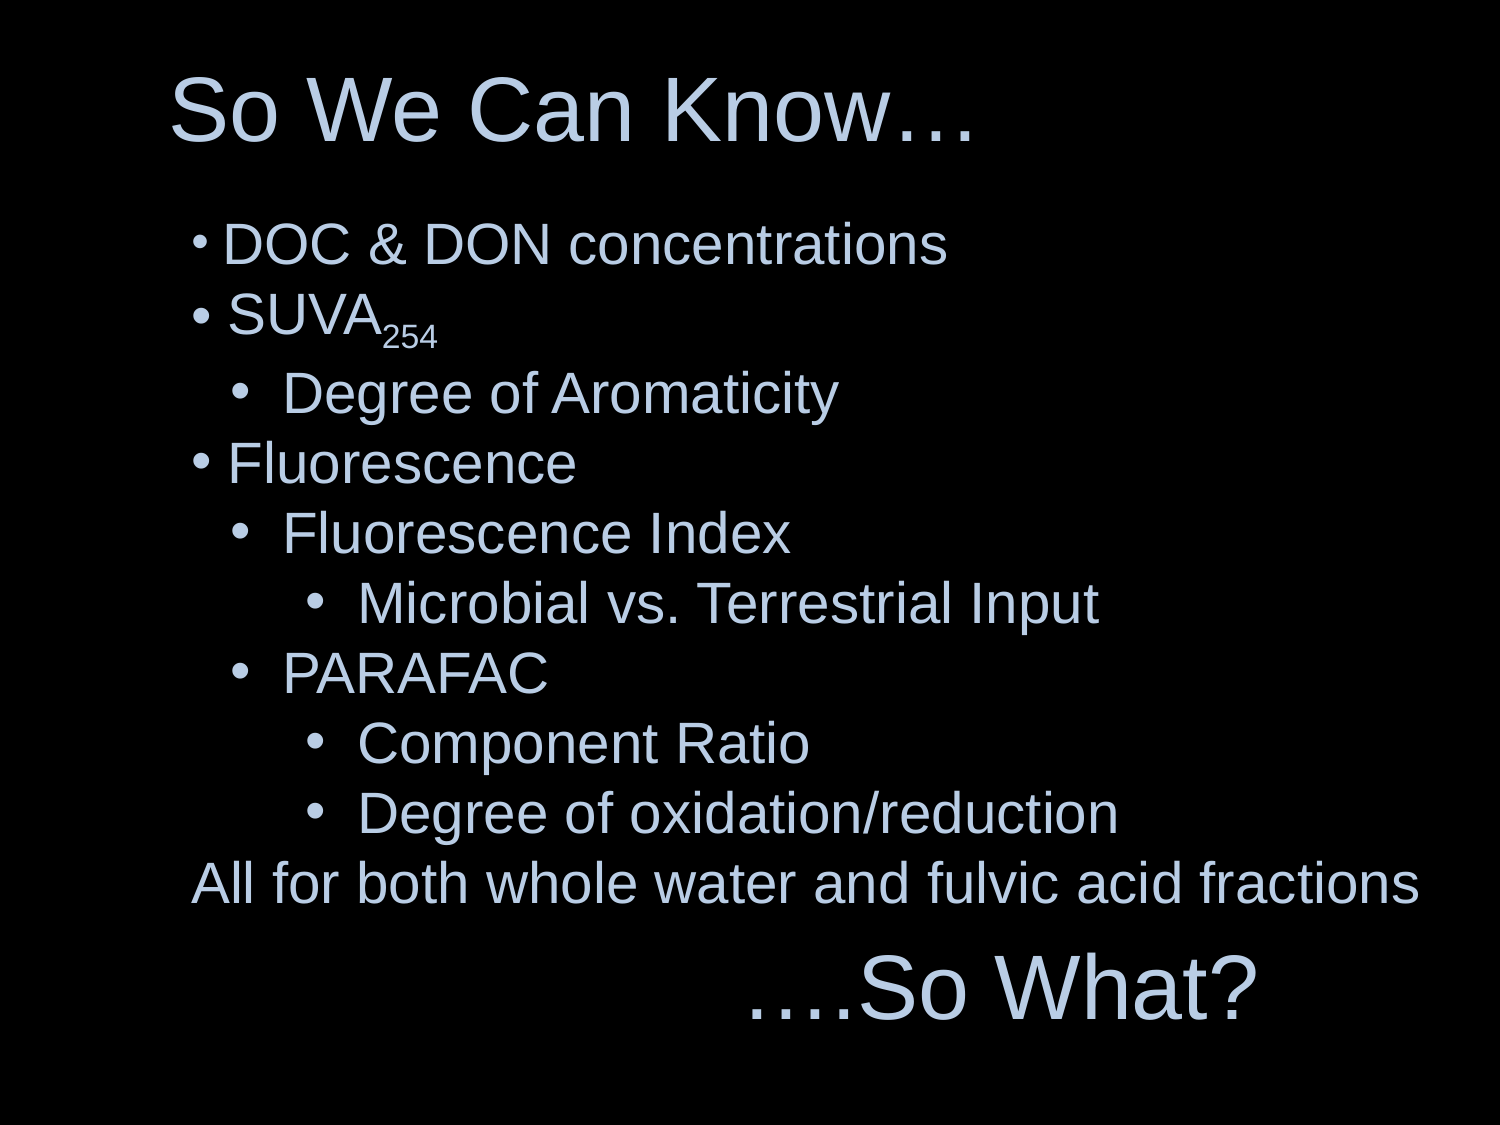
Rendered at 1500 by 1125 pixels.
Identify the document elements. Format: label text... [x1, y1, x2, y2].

title So We Can Know… [0, 10, 1214, 199]
text_box ….So What? [725, 920, 1275, 1046]
text_box DOC & DON concentrations SUVA254 Degree of Aromaticity Fluorescence Fluorescence Index Microbial vs. Terrestrial Input PARAFAC Component Ratio Degree of oxidation/reduction All for both whole water and fulvic acid fractions [176, 198, 1438, 923]
